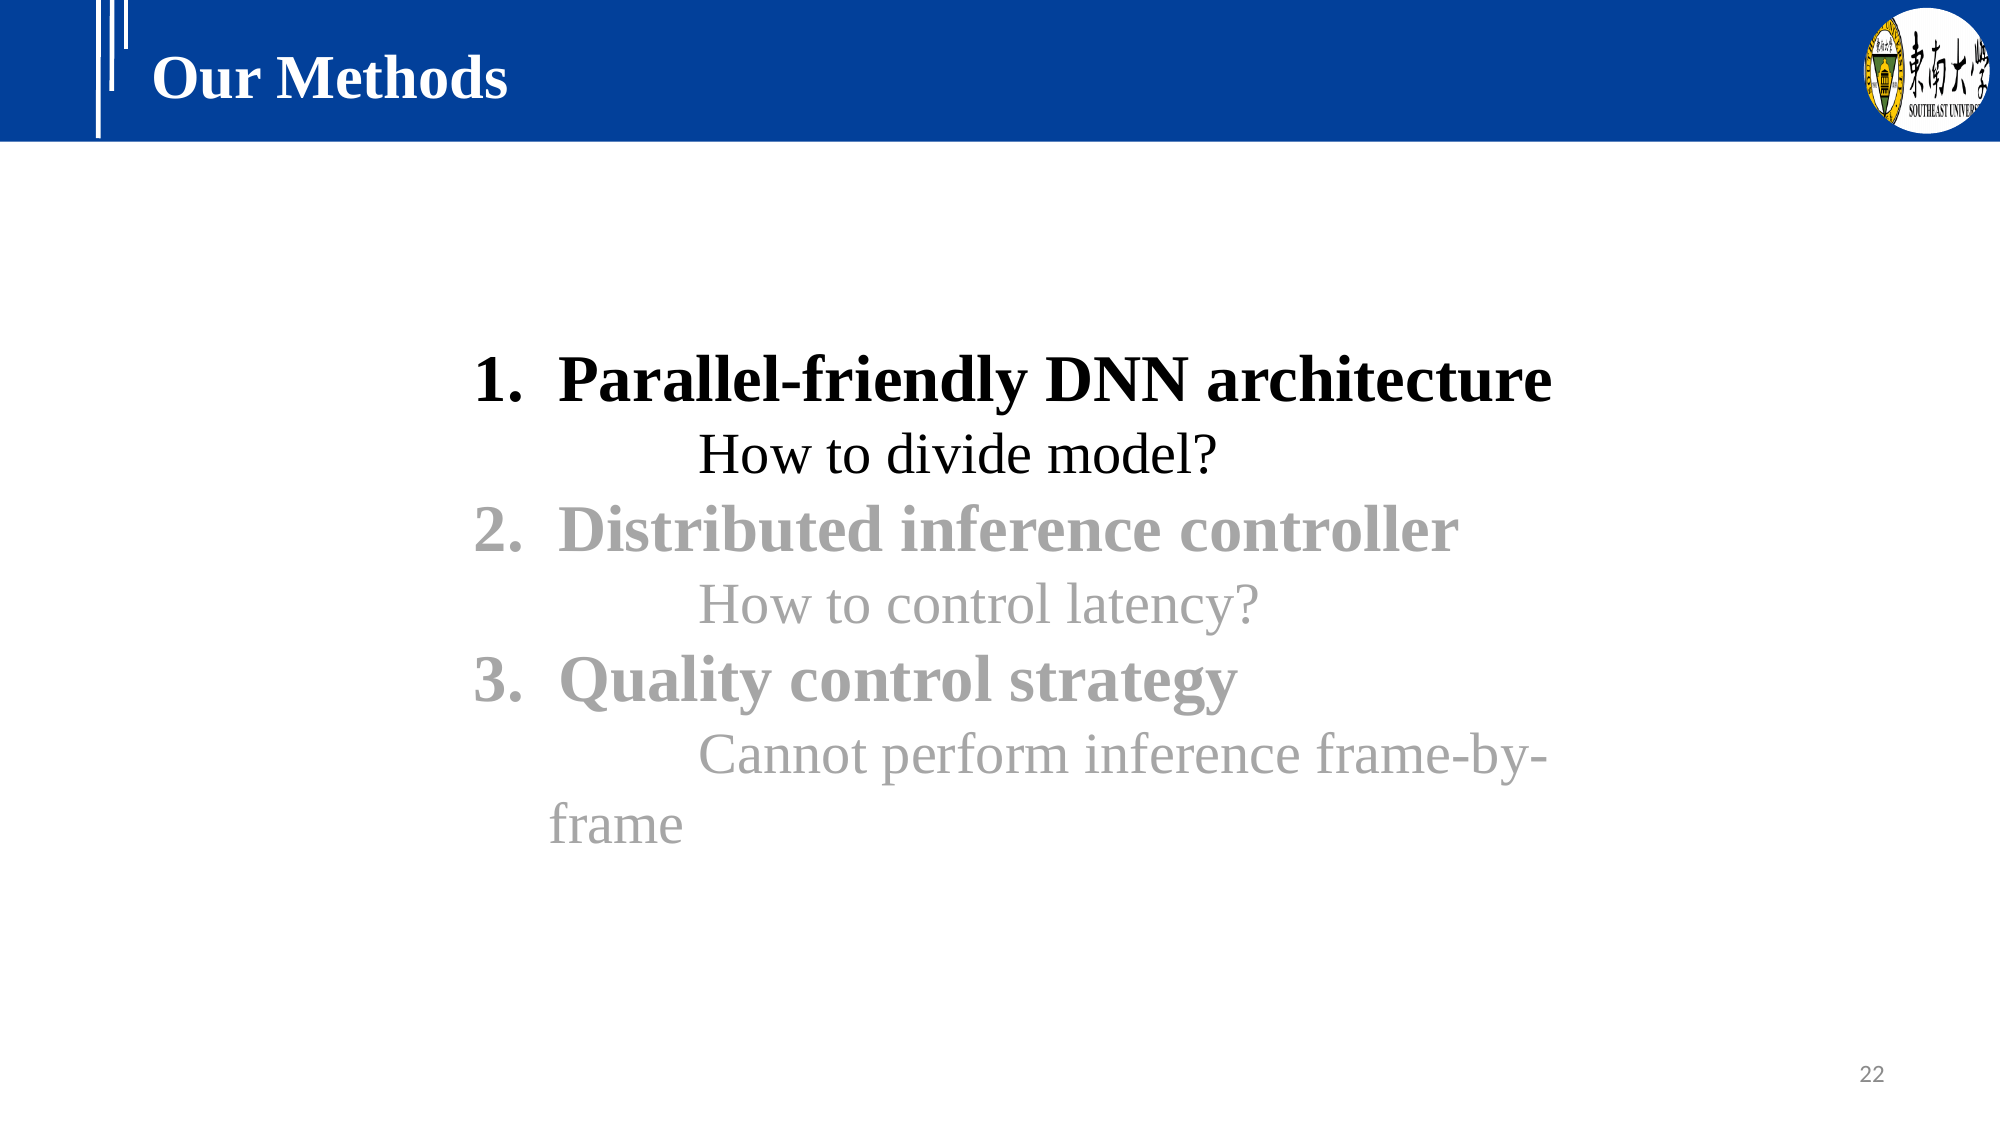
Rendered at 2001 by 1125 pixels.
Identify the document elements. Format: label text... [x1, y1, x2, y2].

text_box Parallel-friendly DNN architecture How to divide model? Distributed inference controller How to control latency? Quality control strategy Cannot perform inference frame-by-frame [459, 327, 1637, 863]
picture [1881, 7, 1990, 134]
title Our Methods [136, 27, 1960, 121]
slide_number 22 [1433, 1042, 1900, 1103]
